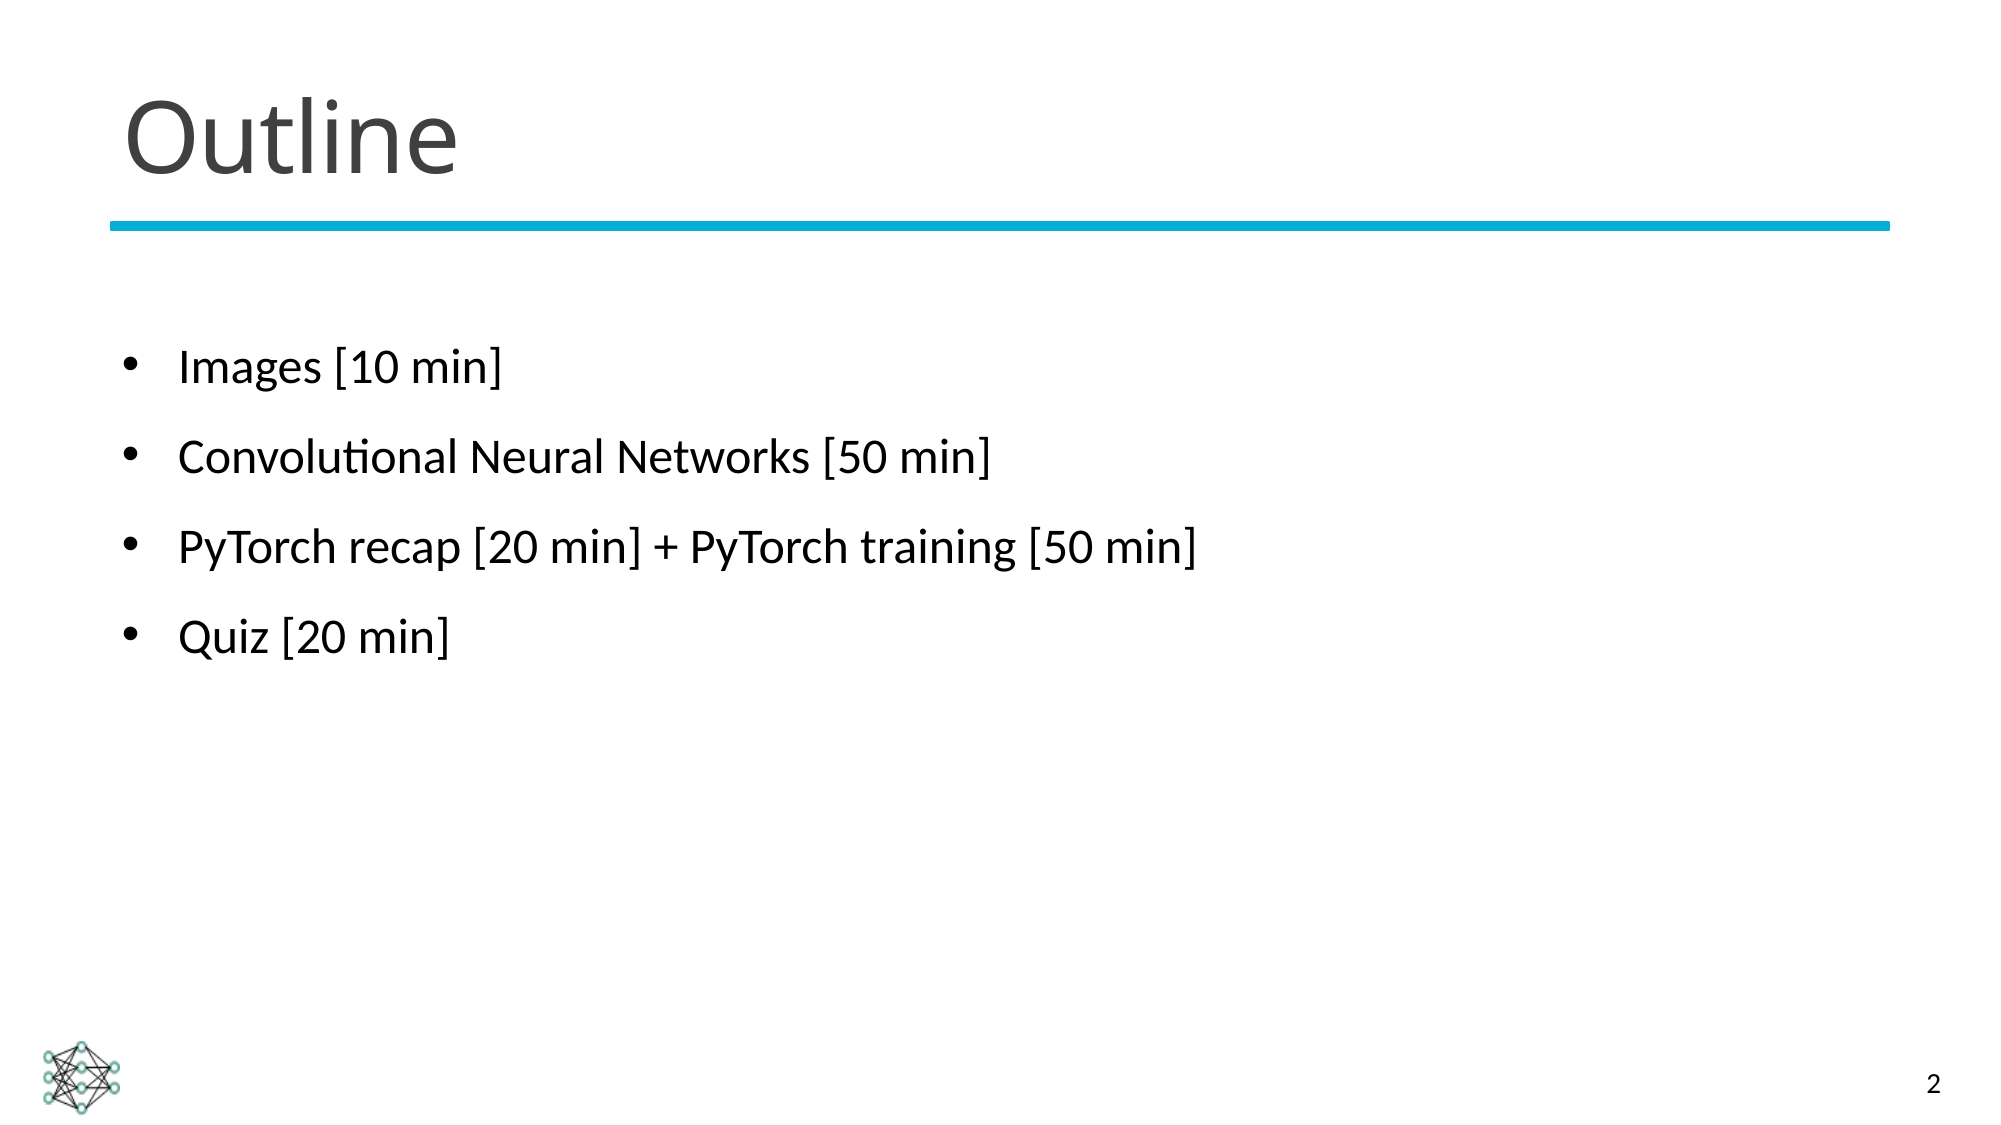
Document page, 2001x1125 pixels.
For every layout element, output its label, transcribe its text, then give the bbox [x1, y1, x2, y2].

picture [43, 1041, 120, 1116]
text_box Images [10 min] Convolutional Neural Networks [50 min] PyTorch recap [20 min] + PyTorch training [50 min] Quiz [20 min] [107, 296, 1899, 671]
slide_number 2 [1740, 1052, 1957, 1113]
title Outline [107, 58, 1899, 228]
